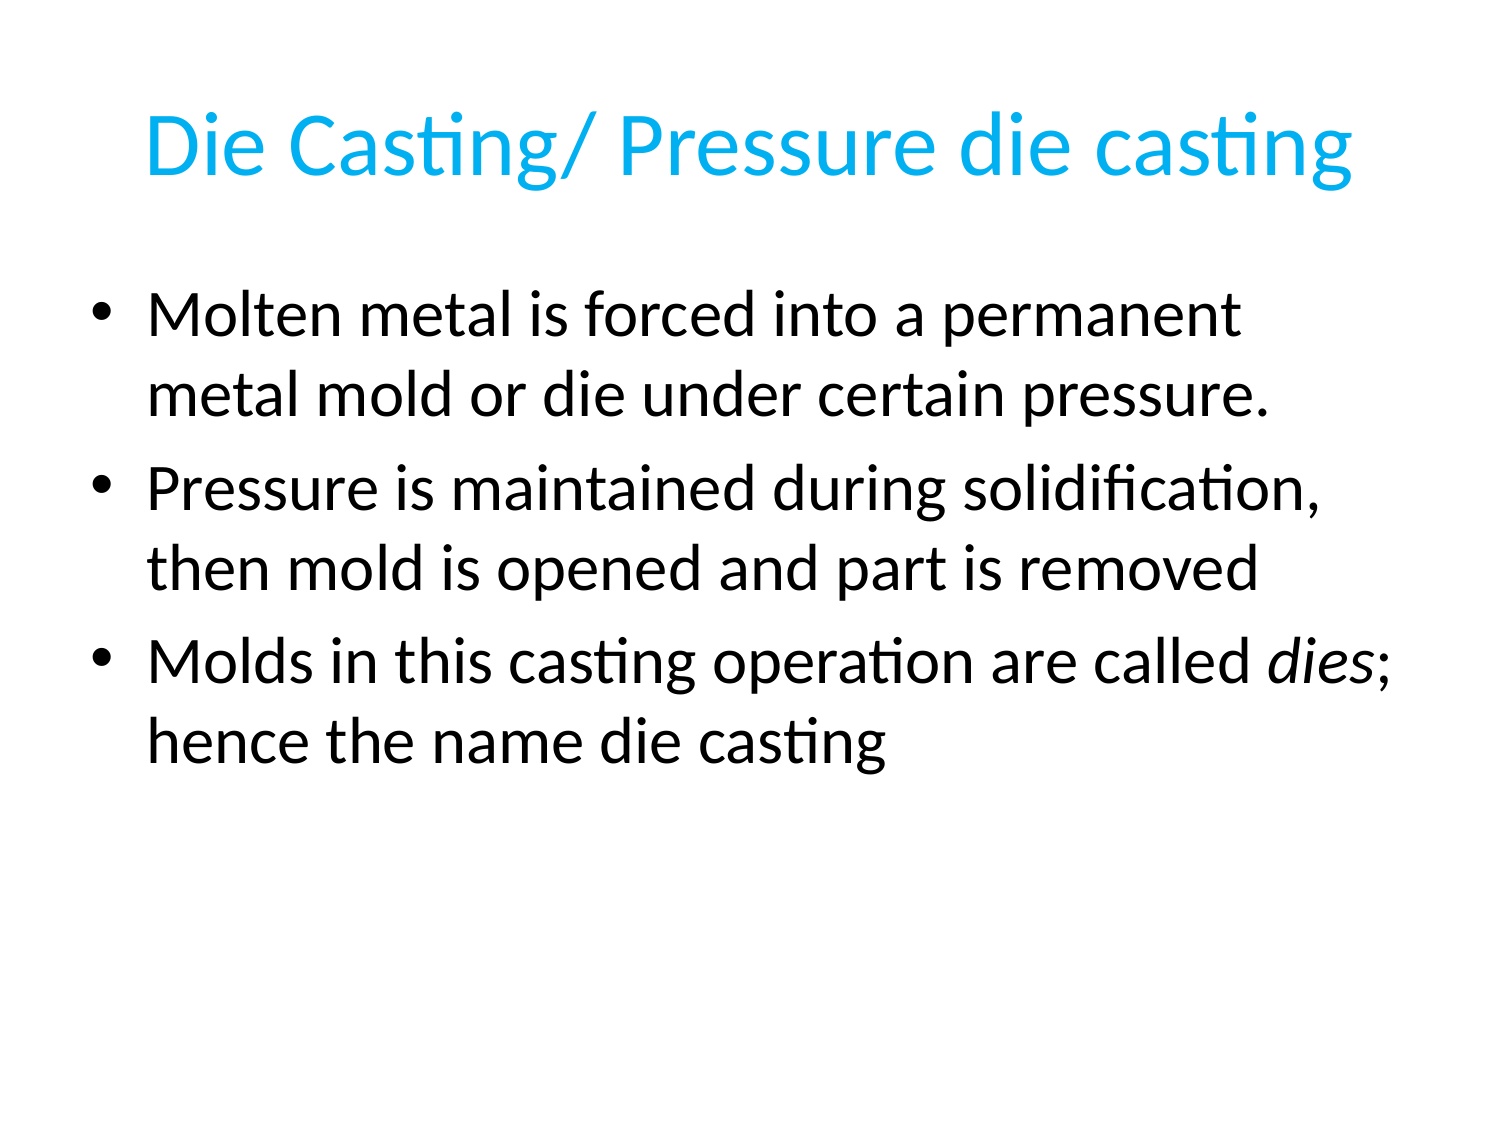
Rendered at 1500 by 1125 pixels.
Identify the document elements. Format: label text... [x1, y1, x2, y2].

list Molten metal is forced into a permanent metal mold or die under certain pressure. Pressure is maintained during solidification, then mold is opened and part is removed Molds in this casting operation are called dies; hence the name die casting [75, 262, 1425, 1005]
title Die Casting/ Pressure die casting [75, 45, 1425, 233]
